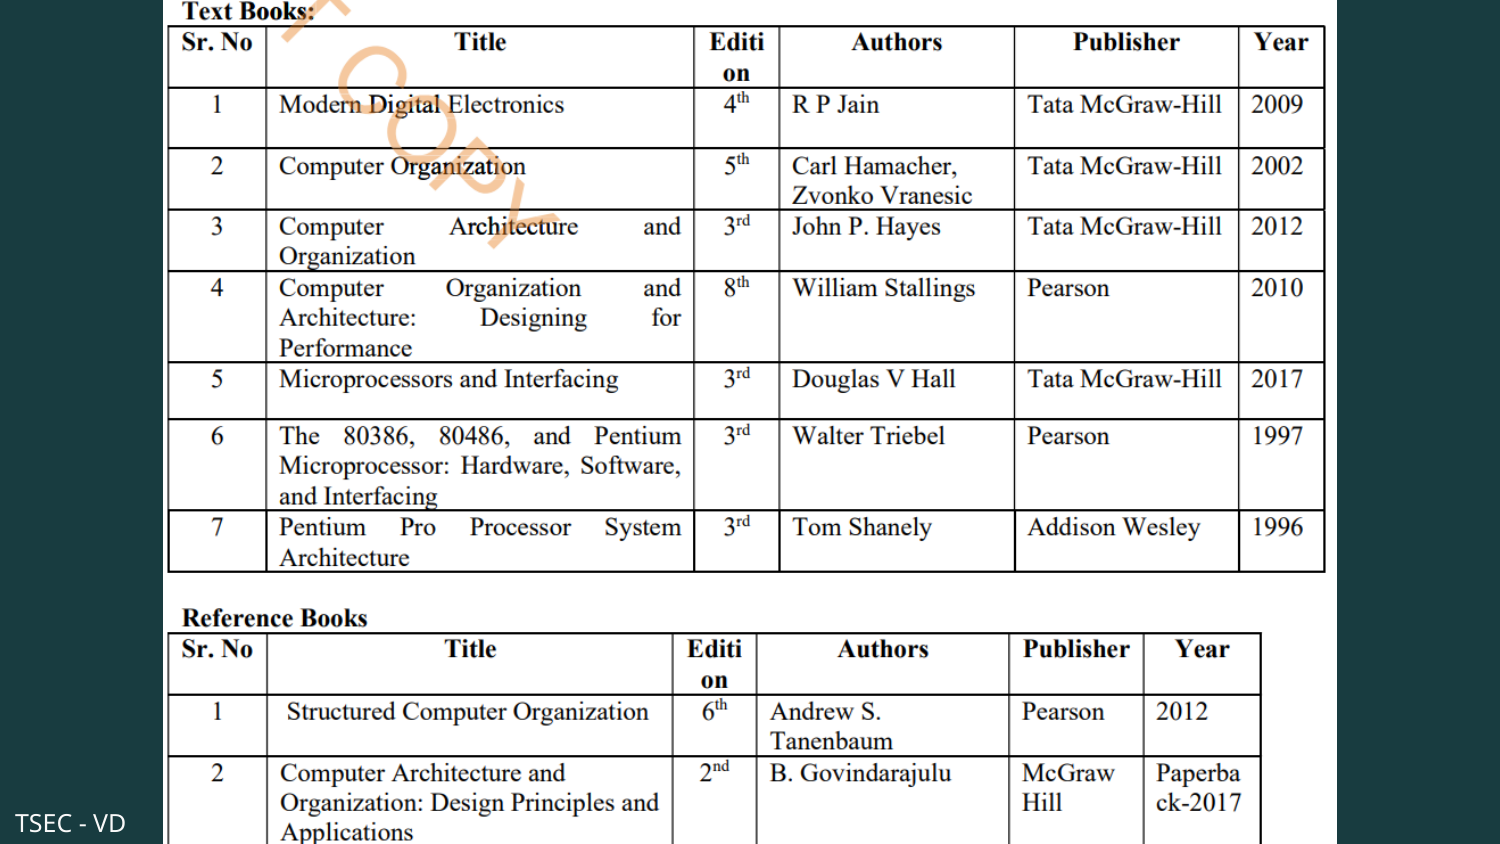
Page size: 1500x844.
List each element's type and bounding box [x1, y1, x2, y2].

picture [162, 0, 1500, 844]
